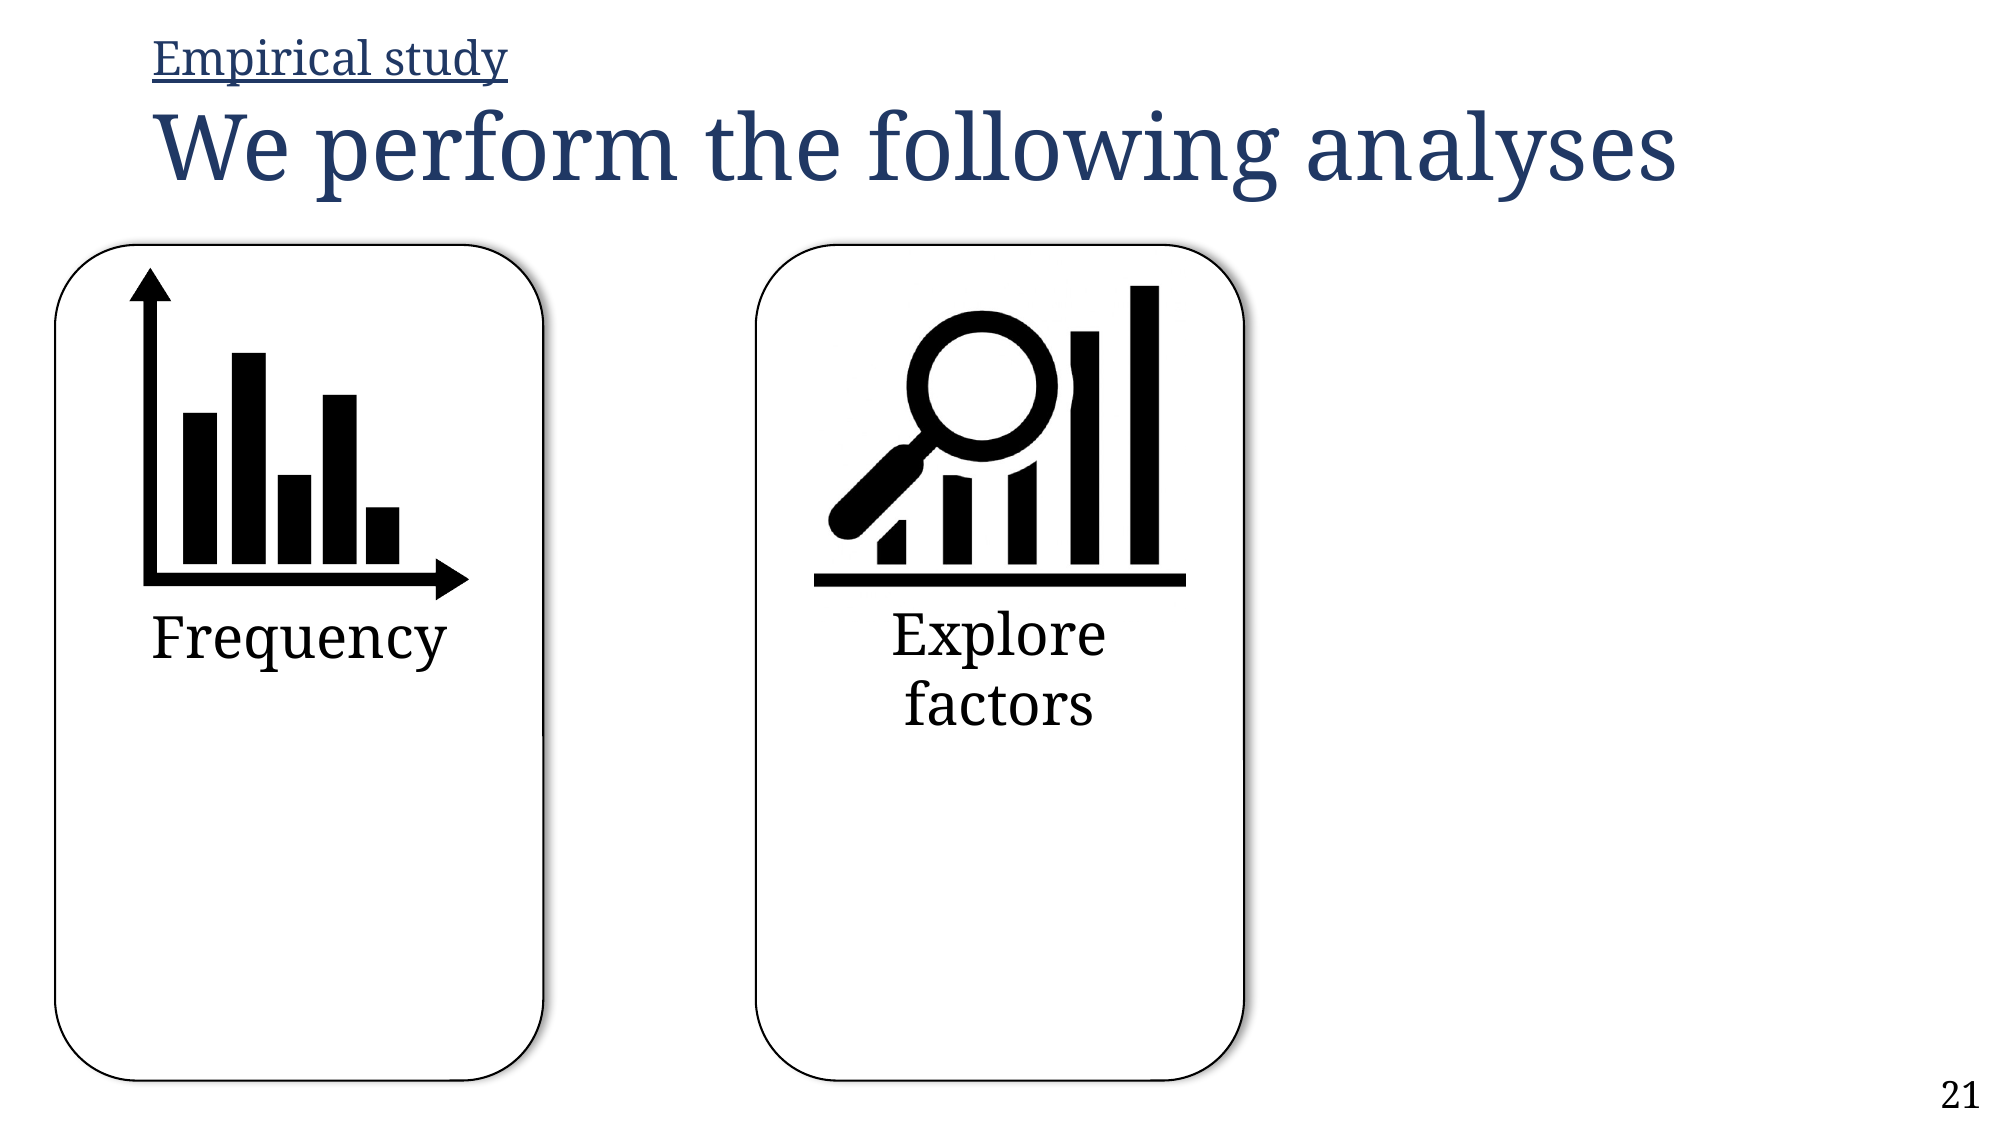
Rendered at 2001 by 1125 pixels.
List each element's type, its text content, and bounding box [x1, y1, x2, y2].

text_box [754, 243, 1246, 1082]
text_box Explore factors [779, 590, 1221, 745]
text_box Frequency [78, 593, 520, 678]
text_box 21 [1925, 1063, 2000, 1124]
text_box [54, 243, 545, 1082]
list Empirical study [137, 27, 1863, 94]
picture [129, 264, 469, 604]
title We perform the following analyses [137, 94, 1863, 329]
picture [814, 250, 1186, 622]
